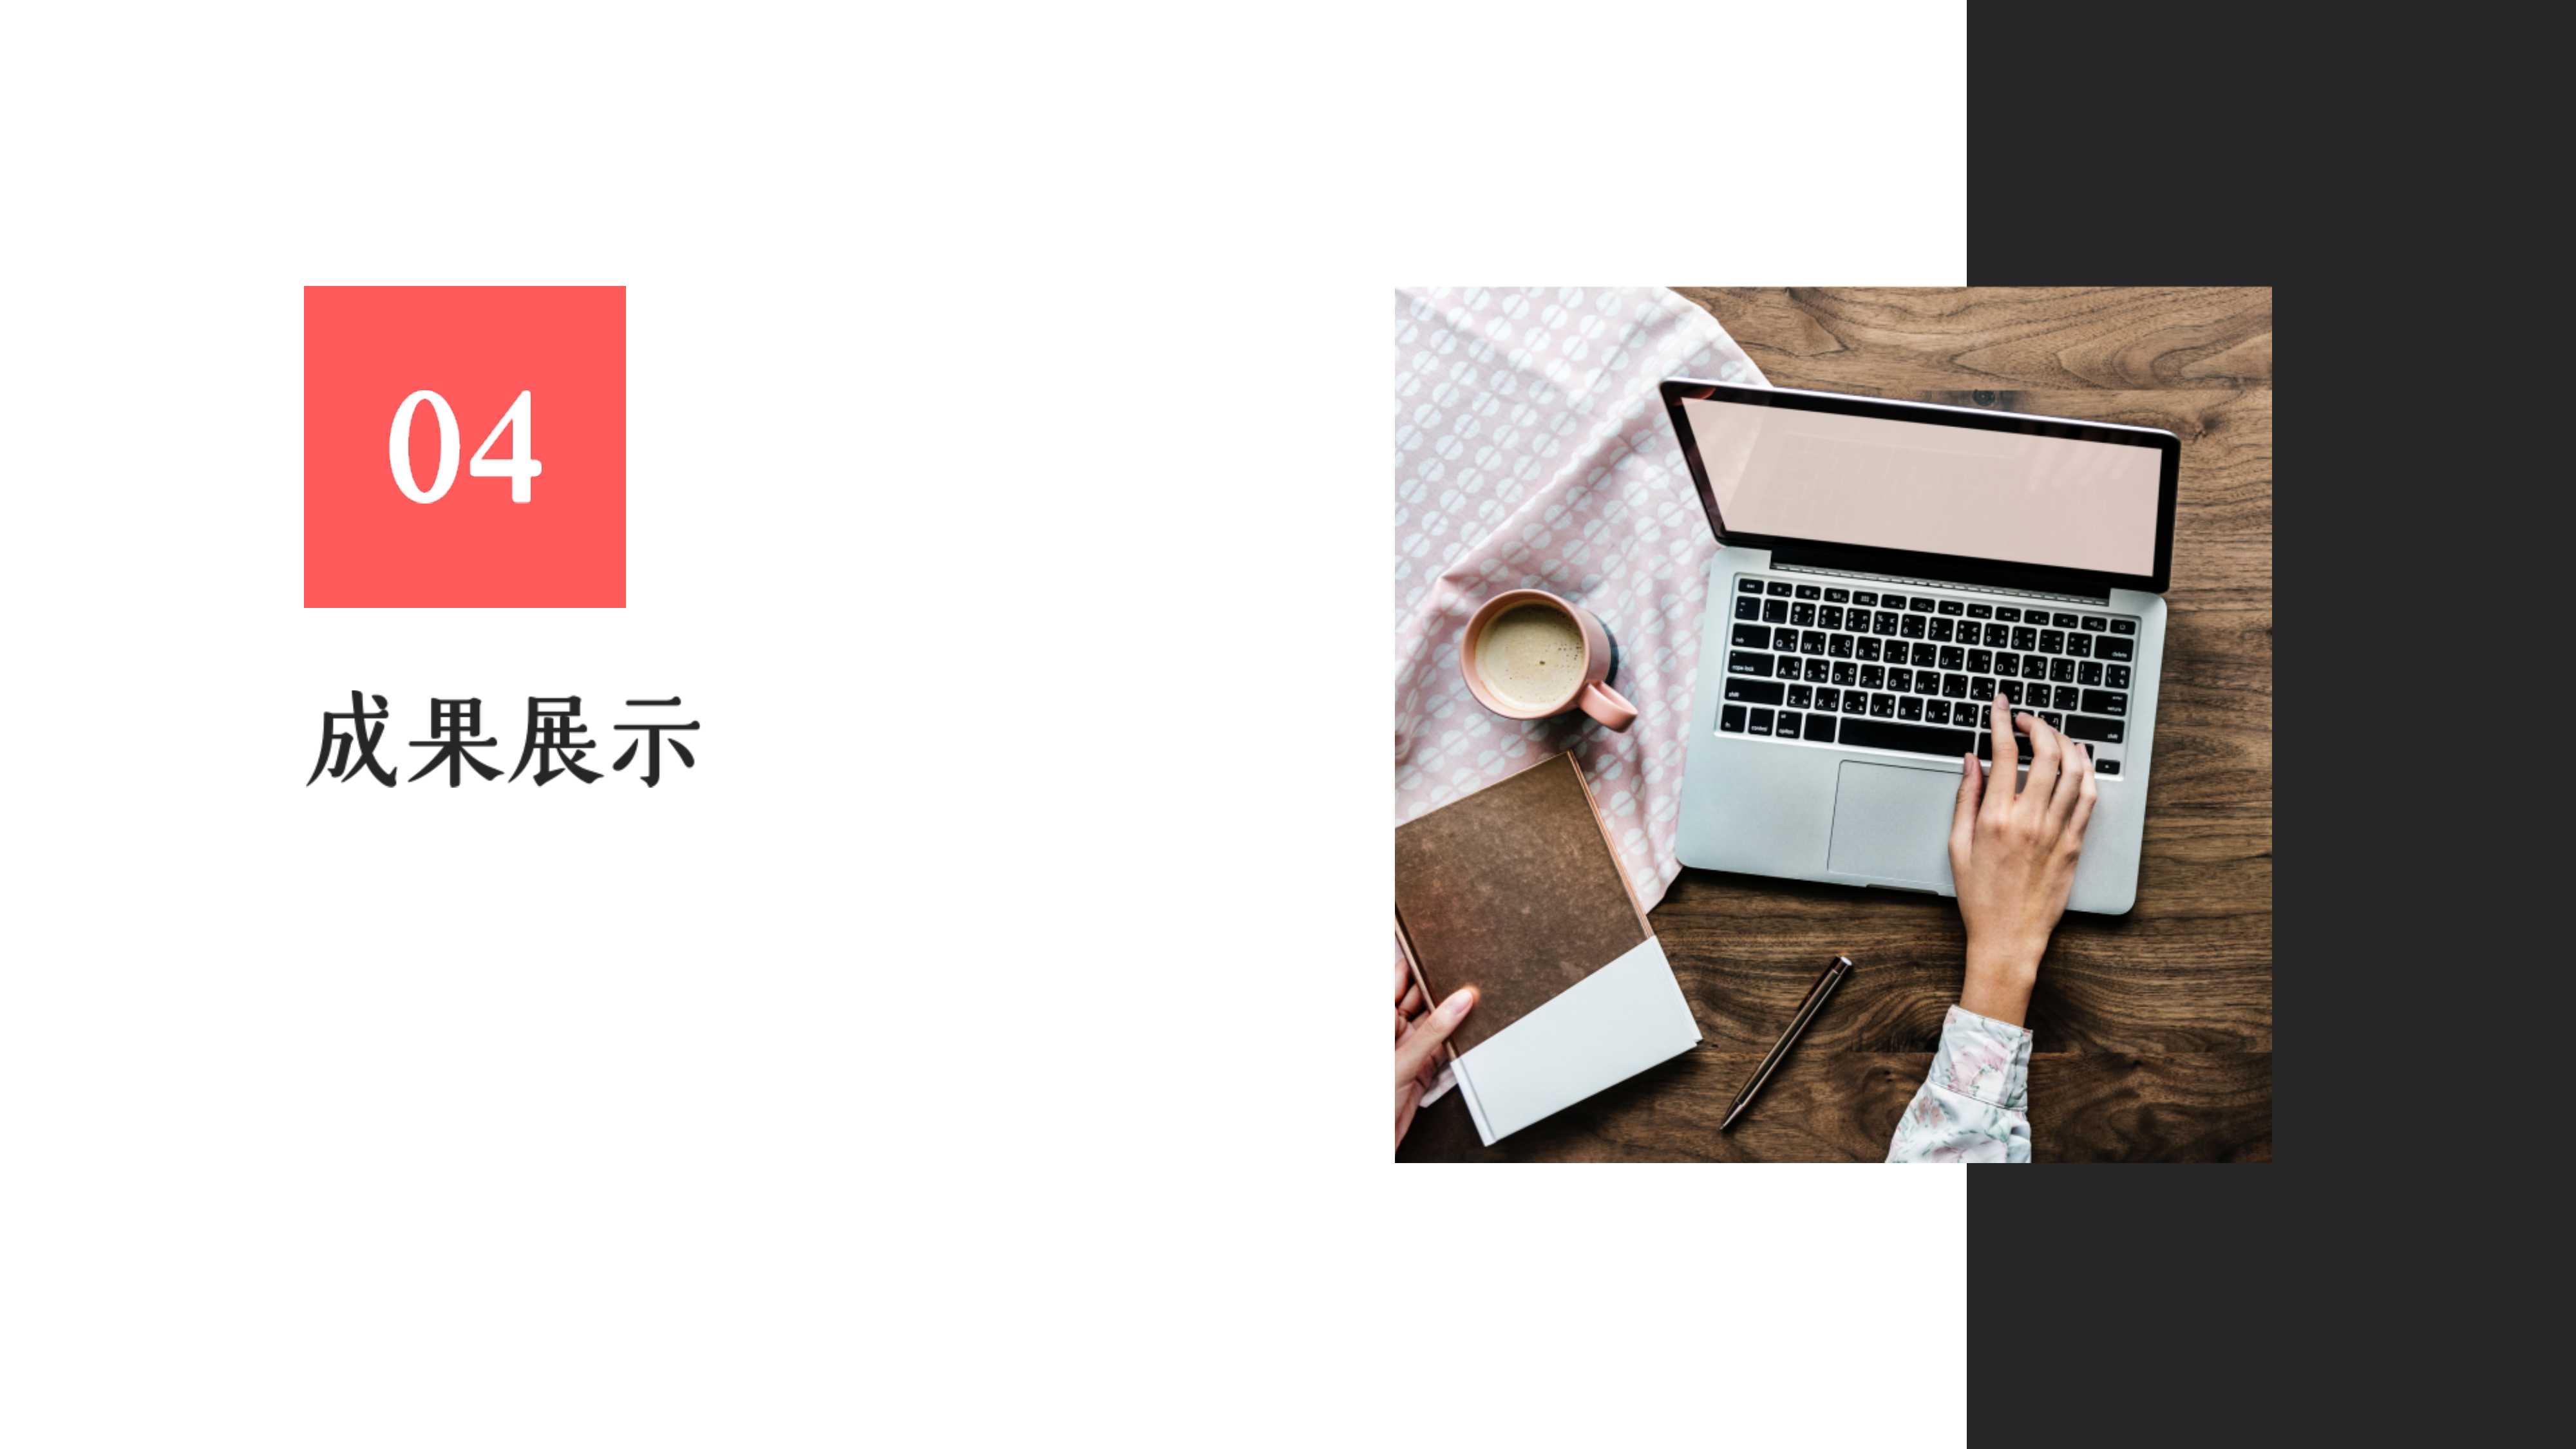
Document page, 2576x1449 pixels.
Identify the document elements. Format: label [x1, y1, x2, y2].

picture [304, 690, 750, 788]
picture [1394, 0, 2576, 1449]
picture [304, 286, 626, 608]
